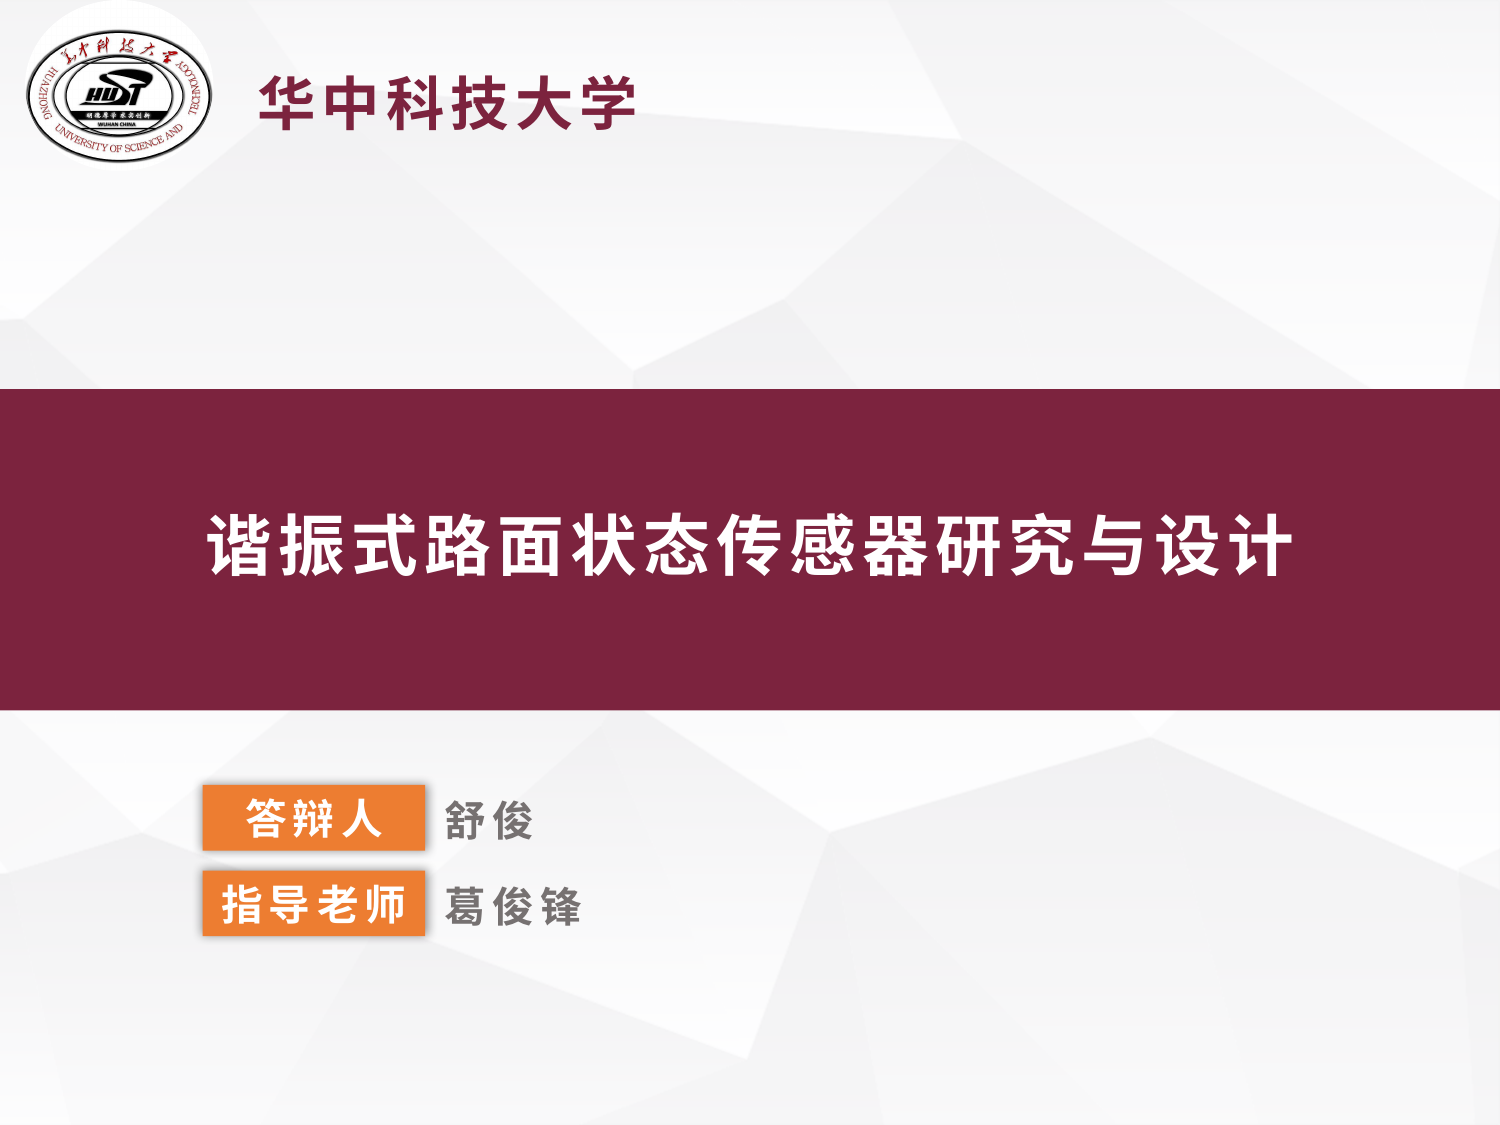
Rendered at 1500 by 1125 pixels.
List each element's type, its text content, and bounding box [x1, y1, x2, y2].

text_box 谐振式路面状态传感器研究与设计 [56, 496, 1444, 592]
picture [0, 712, 1500, 1125]
picture [0, 0, 1500, 388]
text_box 指导老师 [202, 869, 426, 937]
text_box 舒俊 [429, 787, 695, 853]
text_box 华中科技大学 [242, 59, 736, 145]
text_box 葛俊锋 [429, 873, 695, 938]
text_box 答辩人 [202, 784, 426, 852]
text_box [0, 388, 1500, 712]
text_box [23, 0, 215, 173]
